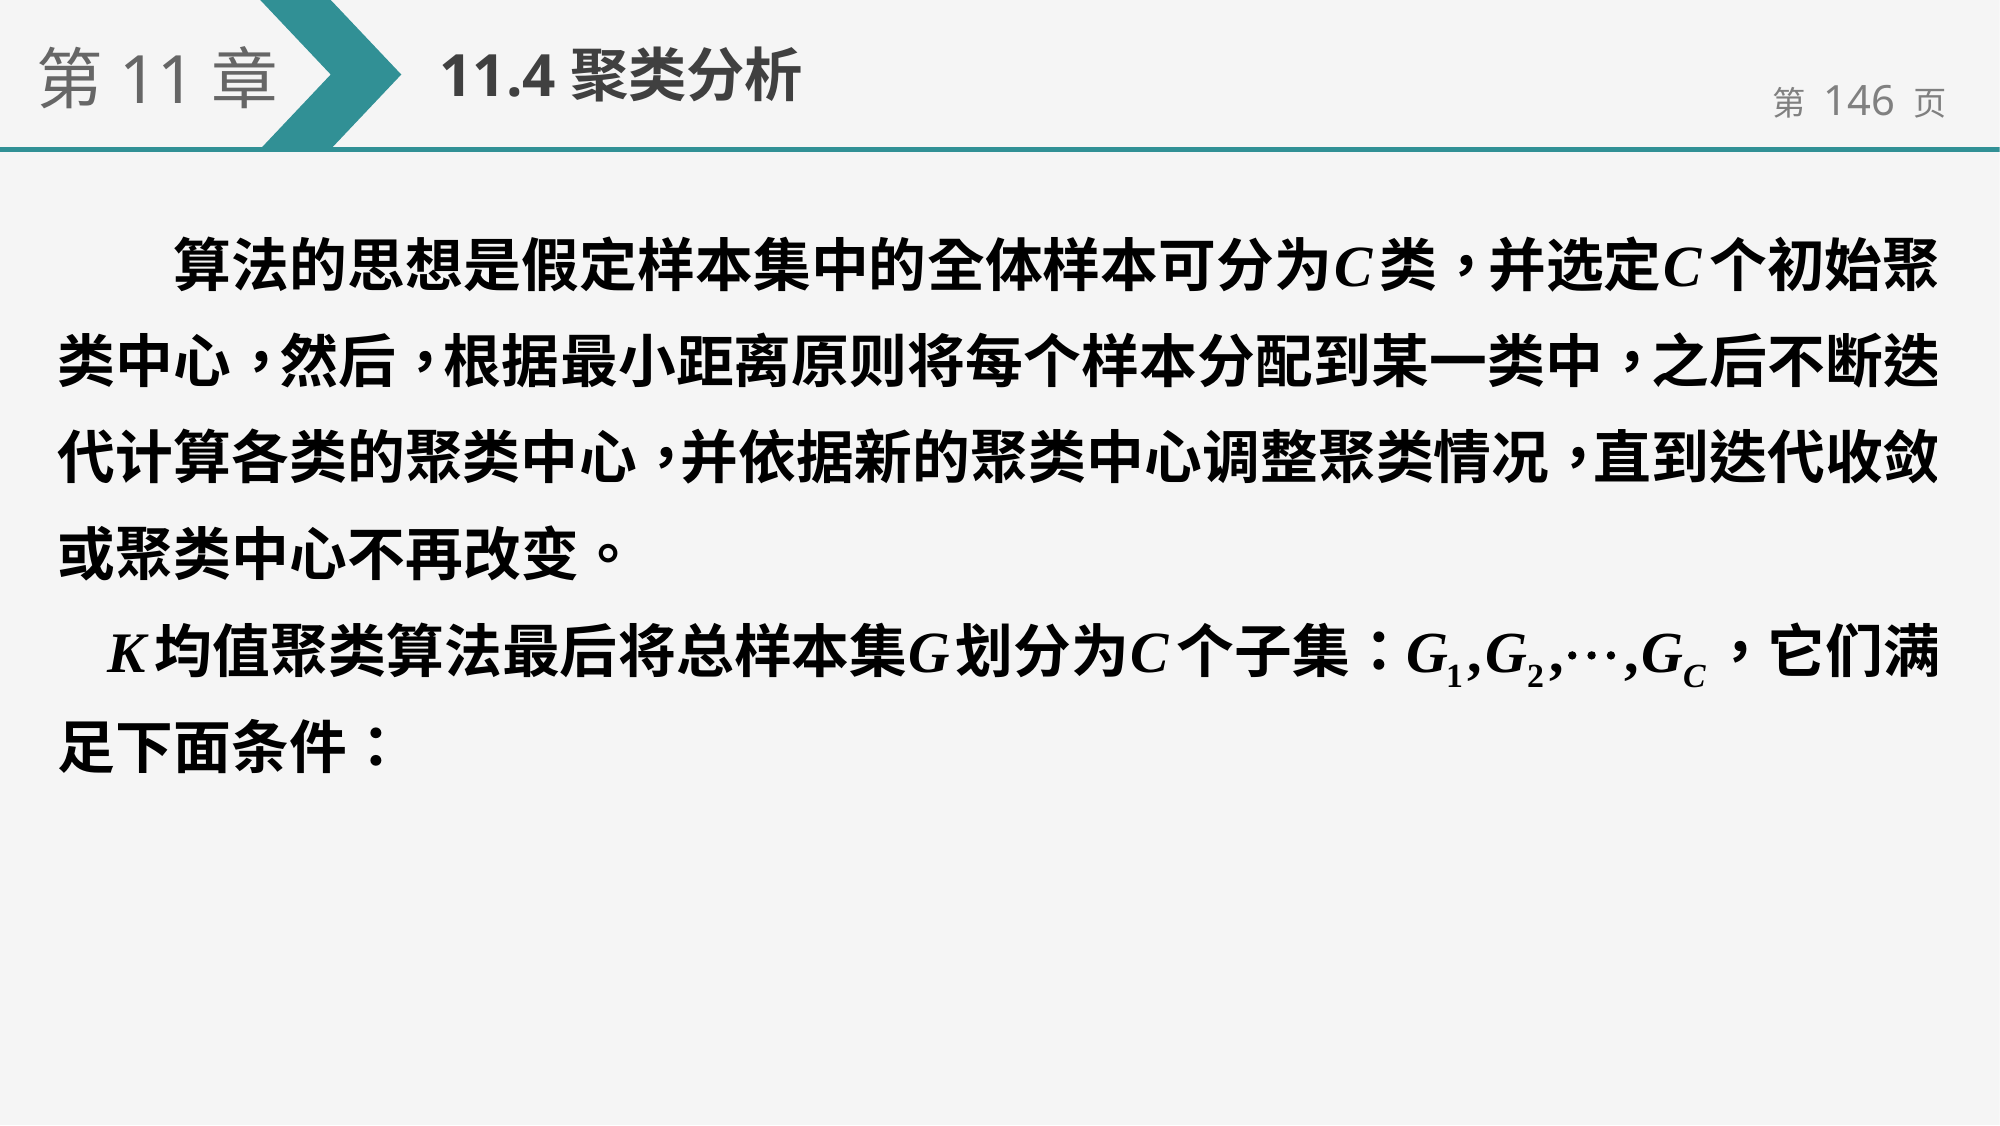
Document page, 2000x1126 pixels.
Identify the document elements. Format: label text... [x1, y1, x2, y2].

text_box 11.4聚类分析 [424, 31, 1366, 116]
text_box [258, 0, 403, 148]
text_box 第11章 [21, 29, 294, 125]
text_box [57, 217, 1937, 861]
